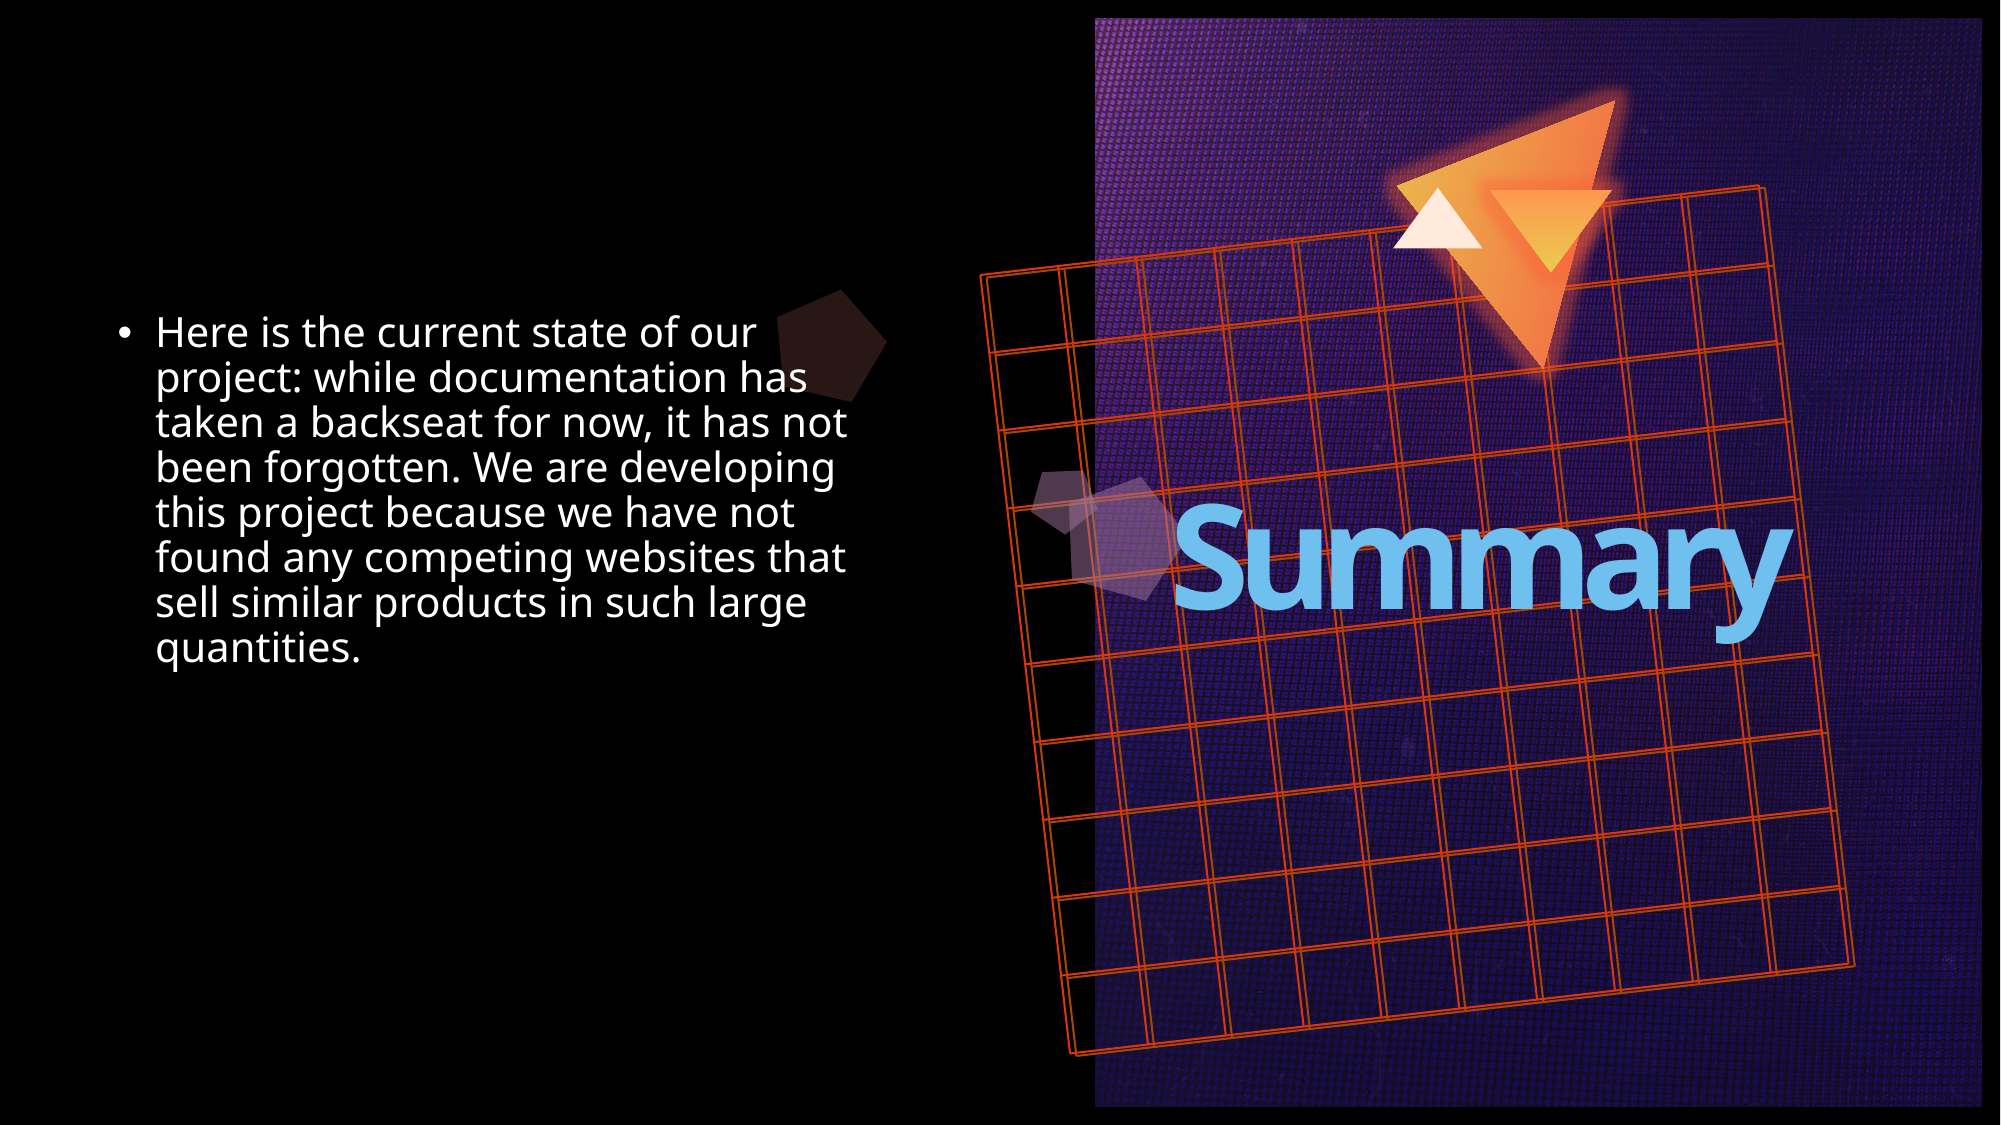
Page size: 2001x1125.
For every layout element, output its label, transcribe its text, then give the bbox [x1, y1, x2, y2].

picture [1216, 252, 1227, 324]
picture [1656, 650, 1661, 668]
picture [1207, 798, 1284, 877]
picture [1662, 650, 1733, 668]
picture [1341, 650, 1350, 704]
picture [1363, 780, 1439, 859]
picture [1443, 857, 1454, 929]
picture [1431, 693, 1508, 773]
picture [1426, 702, 1436, 773]
picture [1420, 650, 1427, 695]
picture [1689, 190, 1766, 270]
picture [1467, 381, 1478, 453]
picture [1459, 303, 1469, 375]
picture [1426, 650, 1499, 695]
picture [1464, 303, 1517, 374]
picture [1141, 971, 1152, 1043]
picture [1144, 253, 1221, 332]
picture [1095, 604, 1101, 655]
picture [1692, 900, 1769, 979]
picture [1162, 409, 1238, 475]
picture [1219, 962, 1230, 1034]
picture [1764, 899, 1775, 971]
picture [1752, 735, 1829, 814]
picture [1587, 675, 1664, 755]
picture [1608, 917, 1619, 989]
picture [1458, 927, 1535, 1006]
picture [1231, 322, 1308, 401]
picture [1111, 651, 1188, 731]
picture [1659, 675, 1670, 746]
picture [1608, 227, 1616, 279]
picture [1521, 848, 1532, 920]
picture [1372, 858, 1448, 937]
picture [1473, 375, 1550, 452]
picture [1692, 276, 1703, 348]
picture [1605, 831, 1682, 910]
picture [1201, 806, 1212, 878]
picture [1285, 789, 1362, 868]
picture [1686, 908, 1697, 980]
picture [1590, 761, 1601, 833]
picture [1354, 702, 1431, 781]
picture [1225, 954, 1302, 1033]
picture [1698, 268, 1775, 347]
picture [1498, 650, 1505, 686]
picture [1276, 711, 1353, 790]
picture [1761, 190, 1772, 264]
picture [1344, 469, 1396, 475]
picture [1554, 450, 1560, 475]
picture [1095, 660, 1110, 733]
picture [1348, 711, 1359, 782]
picture [1665, 666, 1742, 746]
picture [1372, 235, 1383, 306]
picture [1297, 953, 1308, 1025]
picture [1581, 684, 1592, 755]
picture [1585, 234, 1610, 283]
picture [1613, 199, 1688, 279]
picture [1378, 231, 1455, 305]
picture [1770, 891, 1847, 970]
picture [1638, 433, 1712, 475]
picture [1701, 354, 1712, 426]
picture [1512, 770, 1523, 842]
picture [1518, 762, 1595, 841]
picture [1737, 666, 1748, 737]
picture [1770, 267, 1781, 342]
picture [1129, 807, 1206, 886]
picture [1553, 364, 1628, 443]
picture [1707, 346, 1784, 425]
picture [1527, 840, 1604, 919]
picture [1623, 363, 1634, 435]
picture [1192, 728, 1203, 800]
picture [1755, 821, 1766, 893]
picture [1105, 660, 1116, 731]
picture [1347, 650, 1422, 704]
list Here is the current state of our project: while documentation has taken a backseat for now, it has not been forgotten. We are developing this project because we have not found any competing websites that sell similar products in such large quantities. [102, 298, 928, 680]
picture [1381, 312, 1392, 384]
picture [1138, 261, 1149, 333]
picture [1147, 963, 1224, 1042]
picture [1390, 390, 1401, 462]
picture [1198, 720, 1275, 799]
picture [1234, 408, 1244, 475]
picture [1095, 262, 1143, 339]
picture [1614, 909, 1691, 988]
picture [1153, 331, 1230, 410]
picture [1716, 424, 1791, 475]
picture [1577, 650, 1583, 677]
picture [1270, 719, 1281, 791]
picture [1262, 650, 1272, 713]
picture [1366, 866, 1377, 938]
picture [1741, 650, 1811, 659]
picture [1294, 867, 1371, 946]
picture [1509, 684, 1586, 764]
picture [1210, 884, 1221, 956]
picture [1294, 243, 1305, 315]
picture [1183, 651, 1194, 722]
picture [1303, 321, 1314, 393]
picture [1833, 812, 1844, 887]
picture [1632, 441, 1639, 475]
picture [1120, 729, 1197, 808]
picture [1132, 893, 1143, 965]
picture [1357, 788, 1368, 860]
picture [1405, 460, 1475, 475]
picture [1476, 459, 1481, 475]
picture [1735, 650, 1739, 660]
picture [1596, 753, 1673, 832]
picture [1114, 737, 1125, 809]
picture [1381, 936, 1457, 1015]
picture [1312, 399, 1323, 471]
picture [1824, 735, 1835, 809]
picture [1240, 400, 1317, 475]
picture [1318, 391, 1395, 470]
picture [1279, 797, 1290, 869]
picture [1710, 432, 1718, 475]
picture [1396, 382, 1472, 461]
picture [1452, 935, 1463, 1007]
picture [1668, 752, 1679, 824]
picture [1095, 816, 1128, 891]
picture [1435, 779, 1445, 851]
picture [1123, 815, 1134, 887]
picture [1779, 345, 1790, 420]
title Summary [1154, 475, 1923, 650]
picture [1503, 693, 1514, 764]
picture [1095, 972, 1146, 1049]
picture [1743, 657, 1820, 737]
picture [1138, 885, 1215, 964]
picture [1761, 813, 1838, 892]
picture [1288, 875, 1299, 947]
picture [1387, 304, 1463, 383]
picture [1449, 849, 1526, 928]
picture [1222, 244, 1299, 323]
picture [1189, 650, 1266, 722]
picture [1530, 926, 1541, 998]
picture [1674, 744, 1751, 823]
picture [1095, 894, 1137, 970]
picture [1095, 738, 1119, 812]
picture [1746, 743, 1757, 815]
picture [1103, 590, 1154, 653]
picture [1095, 340, 1152, 418]
picture [1788, 423, 1796, 475]
picture [1614, 285, 1625, 357]
picture [1216, 876, 1293, 955]
picture [1504, 650, 1577, 686]
picture [1536, 918, 1613, 997]
picture [1303, 945, 1380, 1024]
picture [1683, 199, 1694, 270]
picture [1097, 588, 1107, 654]
picture [1268, 650, 1344, 713]
picture [1629, 355, 1706, 434]
picture [1560, 442, 1633, 475]
picture [1156, 417, 1165, 475]
picture [1677, 830, 1688, 902]
picture [1095, 18, 1982, 1107]
picture [1225, 330, 1236, 402]
picture [1564, 286, 1619, 364]
picture [1147, 339, 1158, 411]
picture [1440, 771, 1517, 850]
picture [1842, 890, 1853, 965]
picture [1547, 384, 1556, 444]
picture [1683, 822, 1760, 901]
picture [1300, 235, 1377, 314]
picture [1375, 944, 1385, 1016]
picture [1095, 418, 1159, 493]
picture [1599, 839, 1610, 911]
picture [1482, 451, 1554, 475]
picture [1620, 277, 1697, 356]
picture [1583, 650, 1655, 677]
picture [1309, 313, 1386, 392]
picture [1815, 657, 1826, 732]
